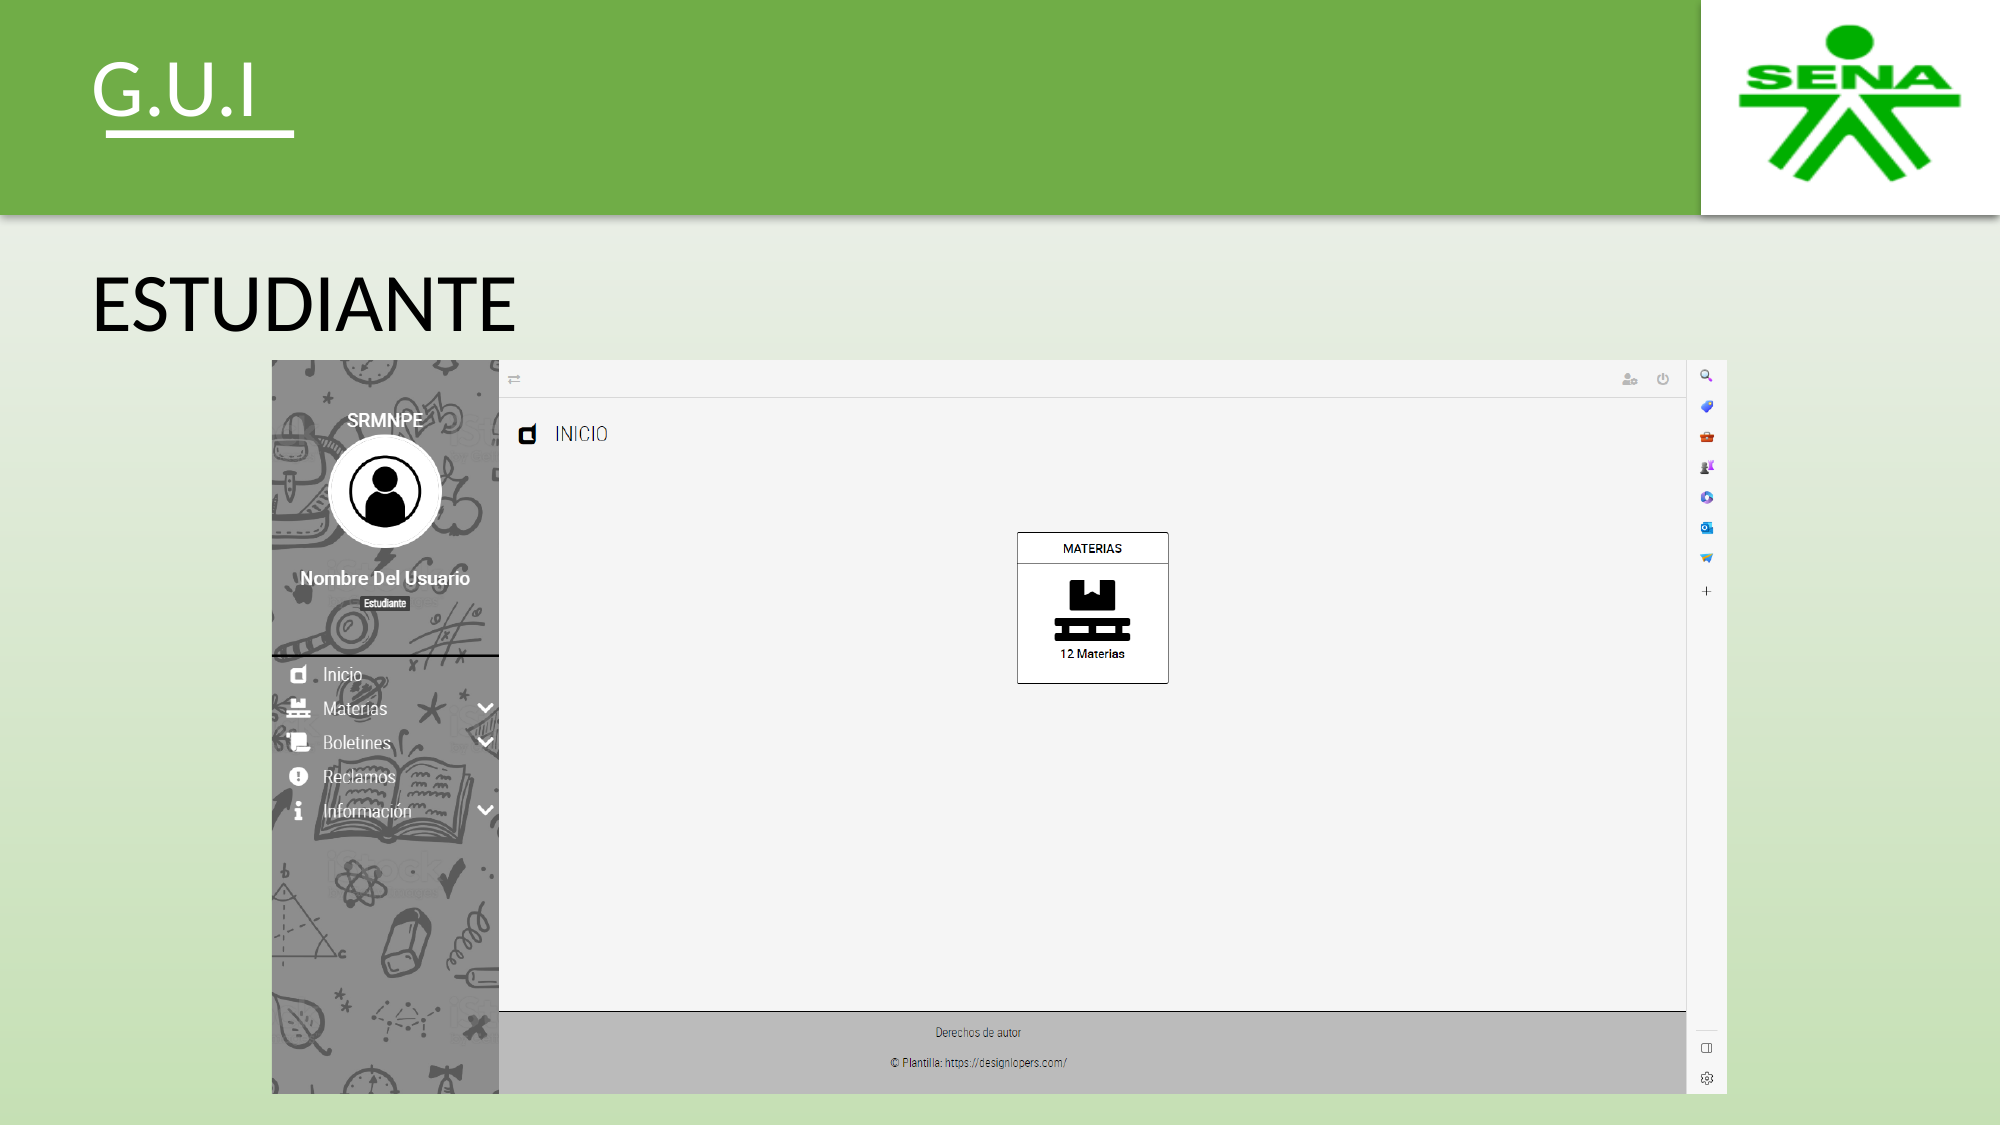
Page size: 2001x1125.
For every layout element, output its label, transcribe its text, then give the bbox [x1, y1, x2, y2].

text_box ESTUDIANTE [89, 246, 739, 348]
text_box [0, 0, 2000, 215]
picture [271, 360, 1729, 1094]
